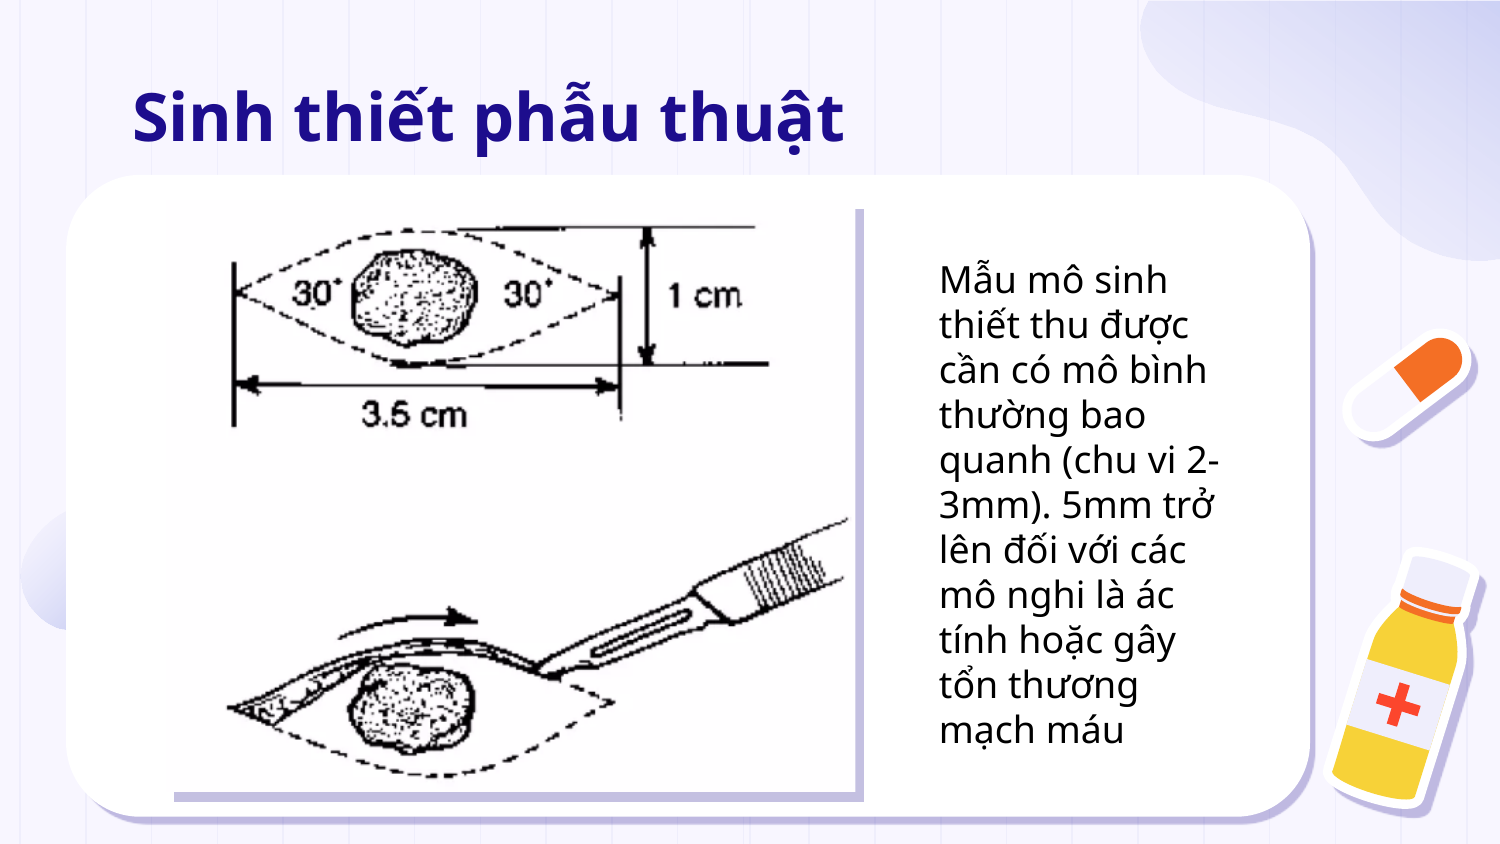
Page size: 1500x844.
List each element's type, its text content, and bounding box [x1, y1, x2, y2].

picture [166, 199, 856, 792]
text_box [66, 175, 1311, 817]
title Sinh thiết phẫu thuật [116, 59, 1383, 175]
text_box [1363, 555, 1451, 799]
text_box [1341, 319, 1473, 451]
text_box Mẫu mô sinh thiết thu được cần có mô bình thường bao quanh (chu vi 2-3mm). 5mm trở lên đối với các mô nghi là ác tính hoặc gây tổn thương mạch máu [923, 241, 1249, 767]
